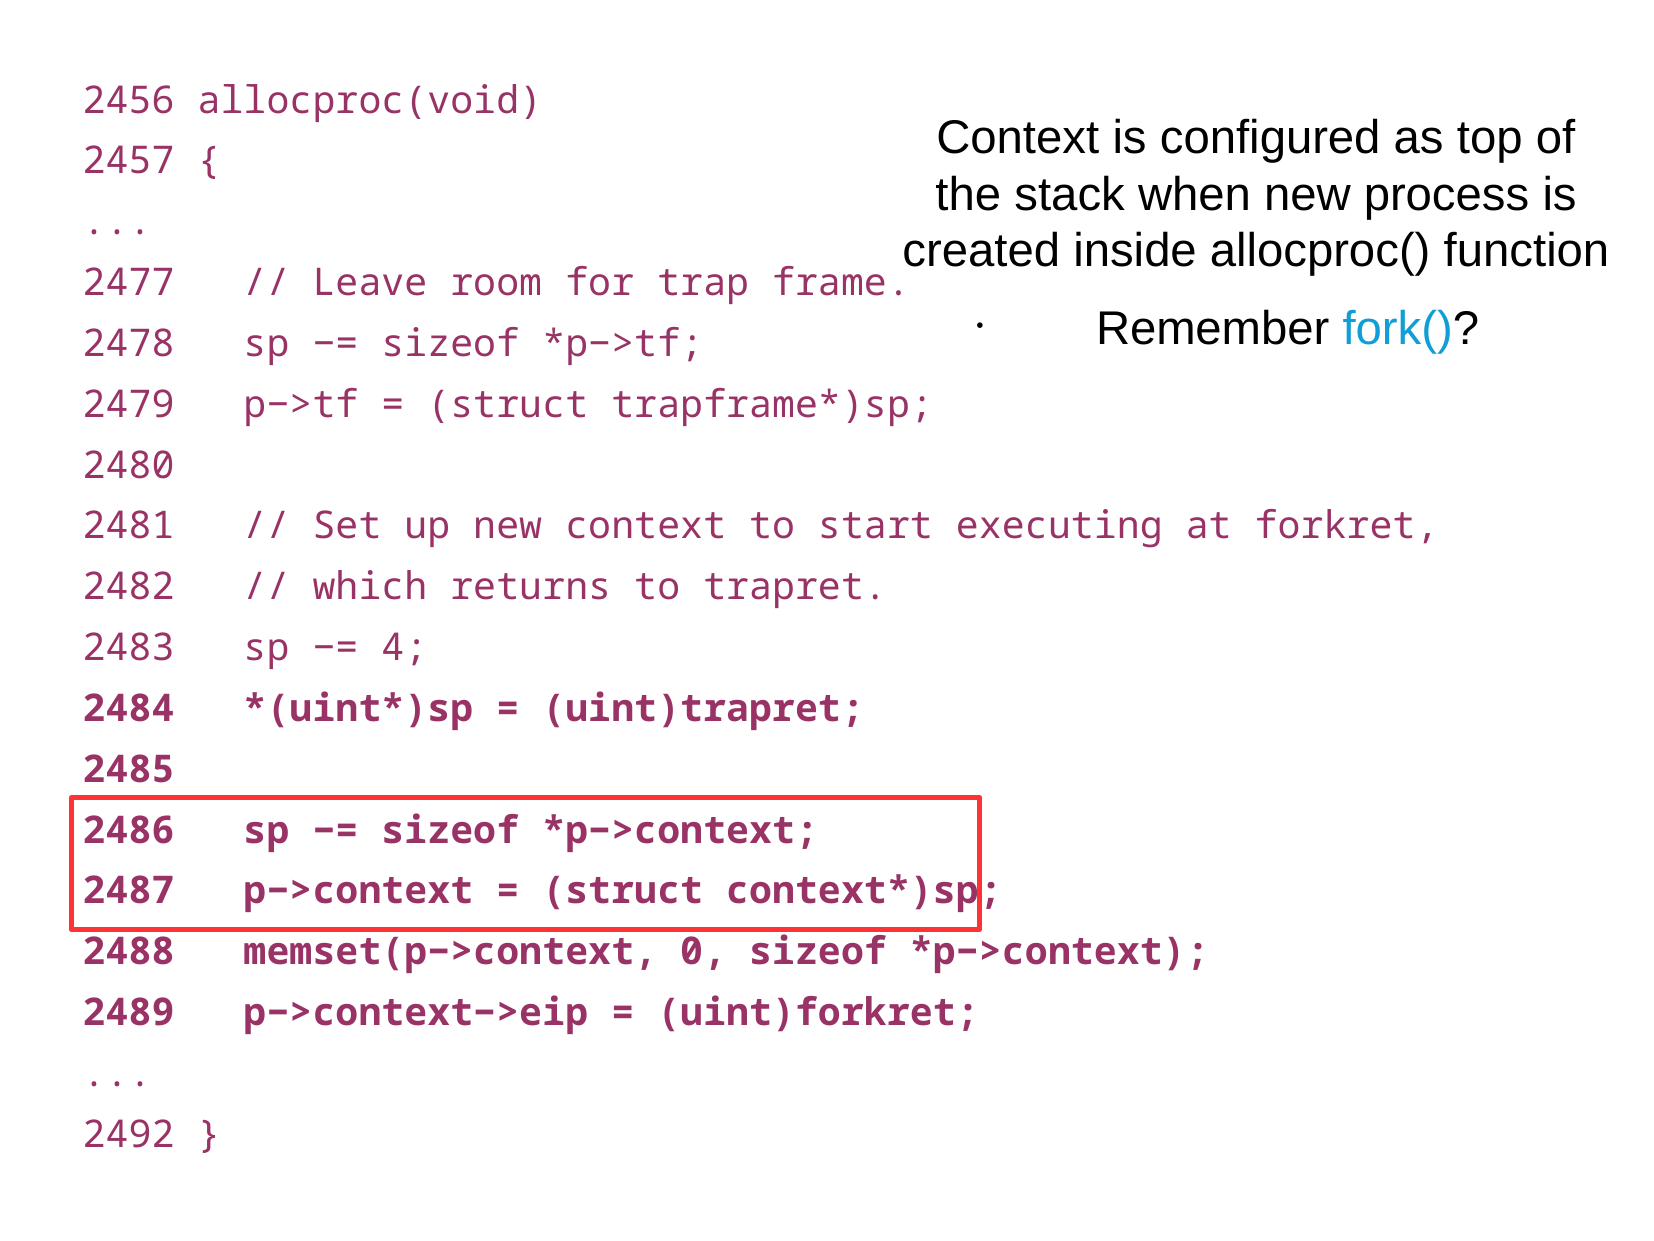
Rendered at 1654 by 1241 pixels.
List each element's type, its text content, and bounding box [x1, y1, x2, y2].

list Context is configured as top of the stack when new process is created inside allocproc() function Remember fork()? [900, 105, 1613, 413]
text_box [71, 797, 980, 930]
list 2456 allocproc(void) 2457 { ... 2477 // Leave room for trap frame. 2478 sp −= sizeof *p−>tf; 2479 p−>tf = (struct trapframe*)sp; 2480 2481 // Set up new context to start executing at forkret, 2482 // which returns to trapret. 2483 sp −= 4; 2484 *(uint*)sp = (uint)trapret; 2485 2486 sp −= sizeof *p−>context; 2487 p−>context = (struct context*)sp; 2488 memset(p−>context, 0, sizeof *p−>context); 2489 p−>context−>eip = (uint)forkret; ... 2492 } [82, 75, 1463, 1163]
